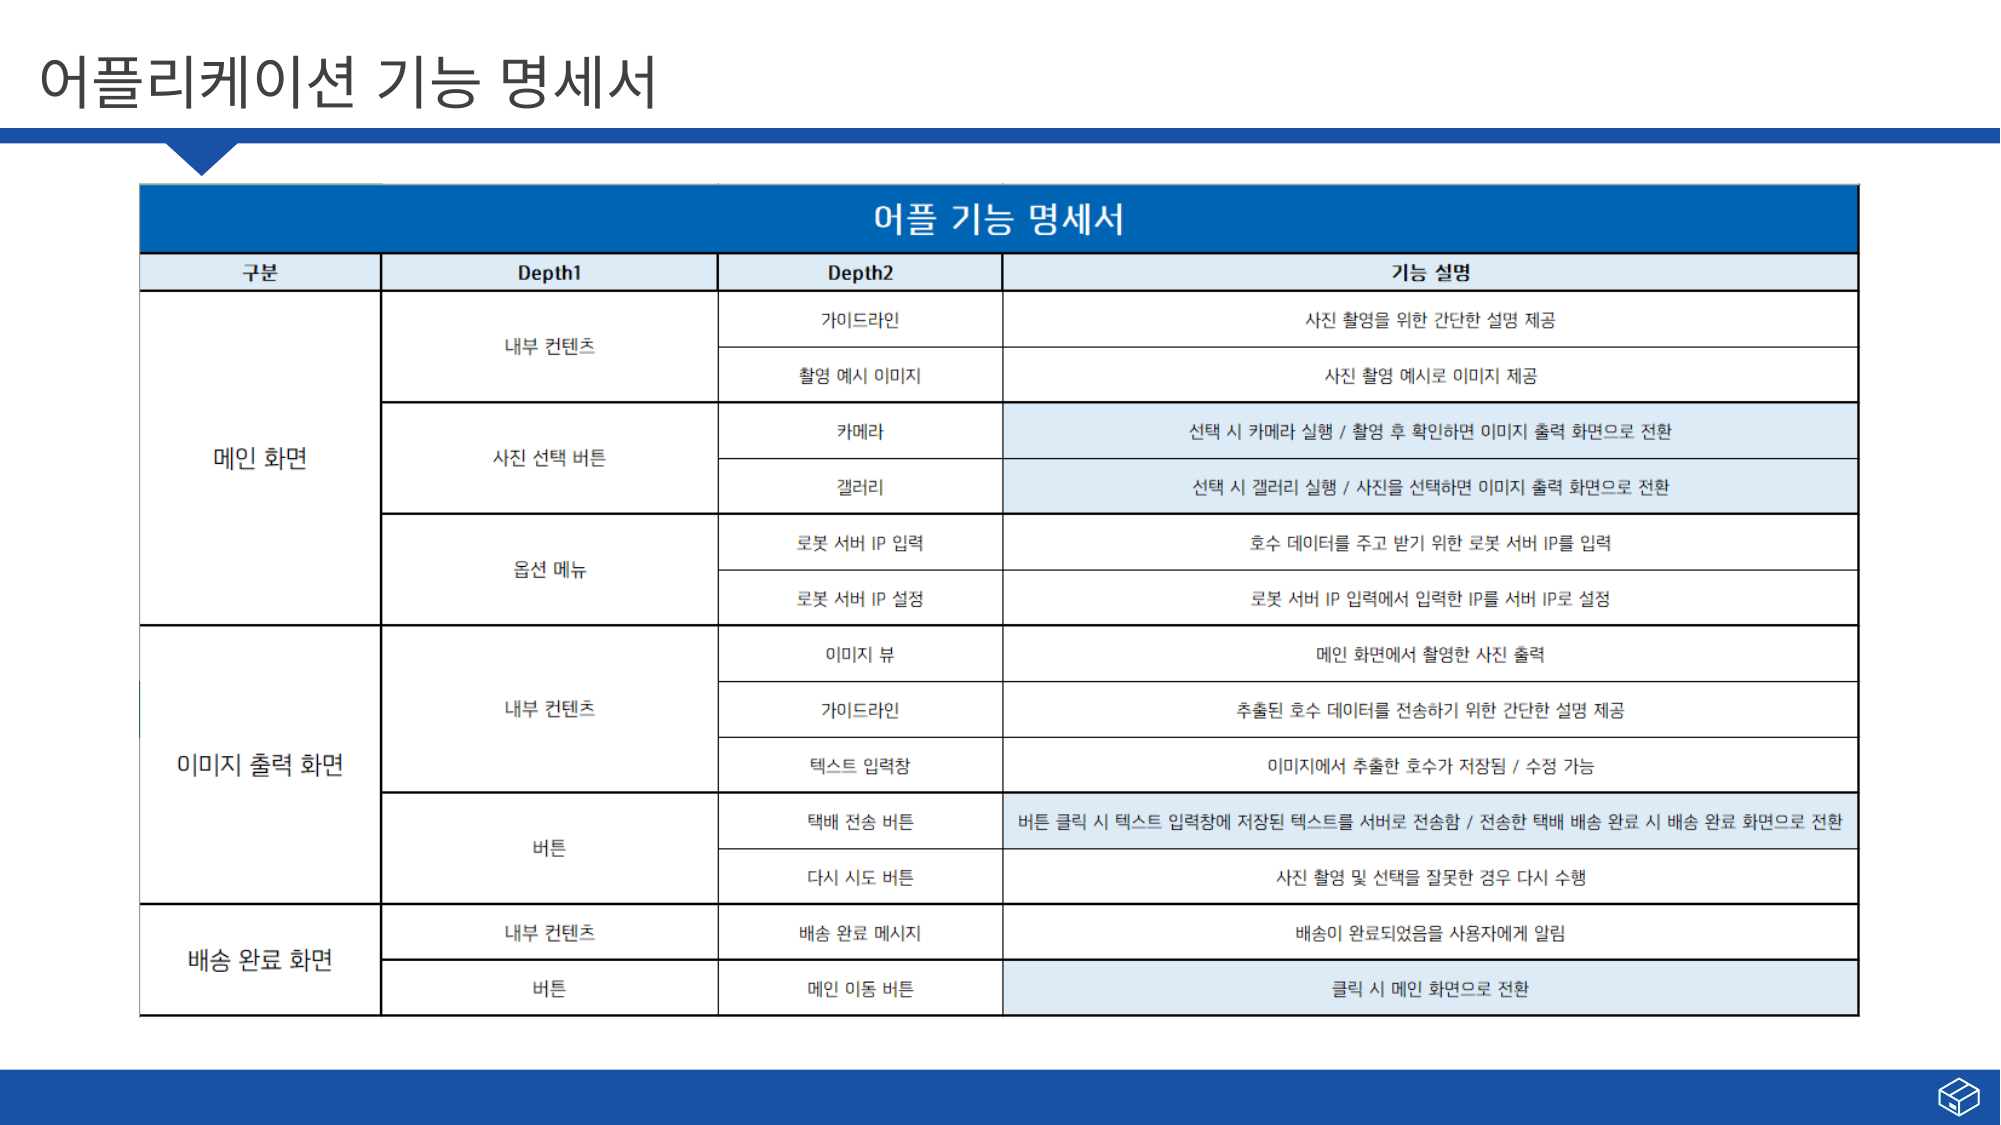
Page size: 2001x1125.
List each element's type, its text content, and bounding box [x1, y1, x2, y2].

text_box 어플리케이션 기능 명세서 [23, 38, 675, 124]
picture [1938, 1077, 1980, 1117]
text_box [0, 1069, 2000, 1125]
text_box [154, 134, 249, 178]
picture [139, 183, 1861, 1018]
text_box [0, 127, 2000, 144]
